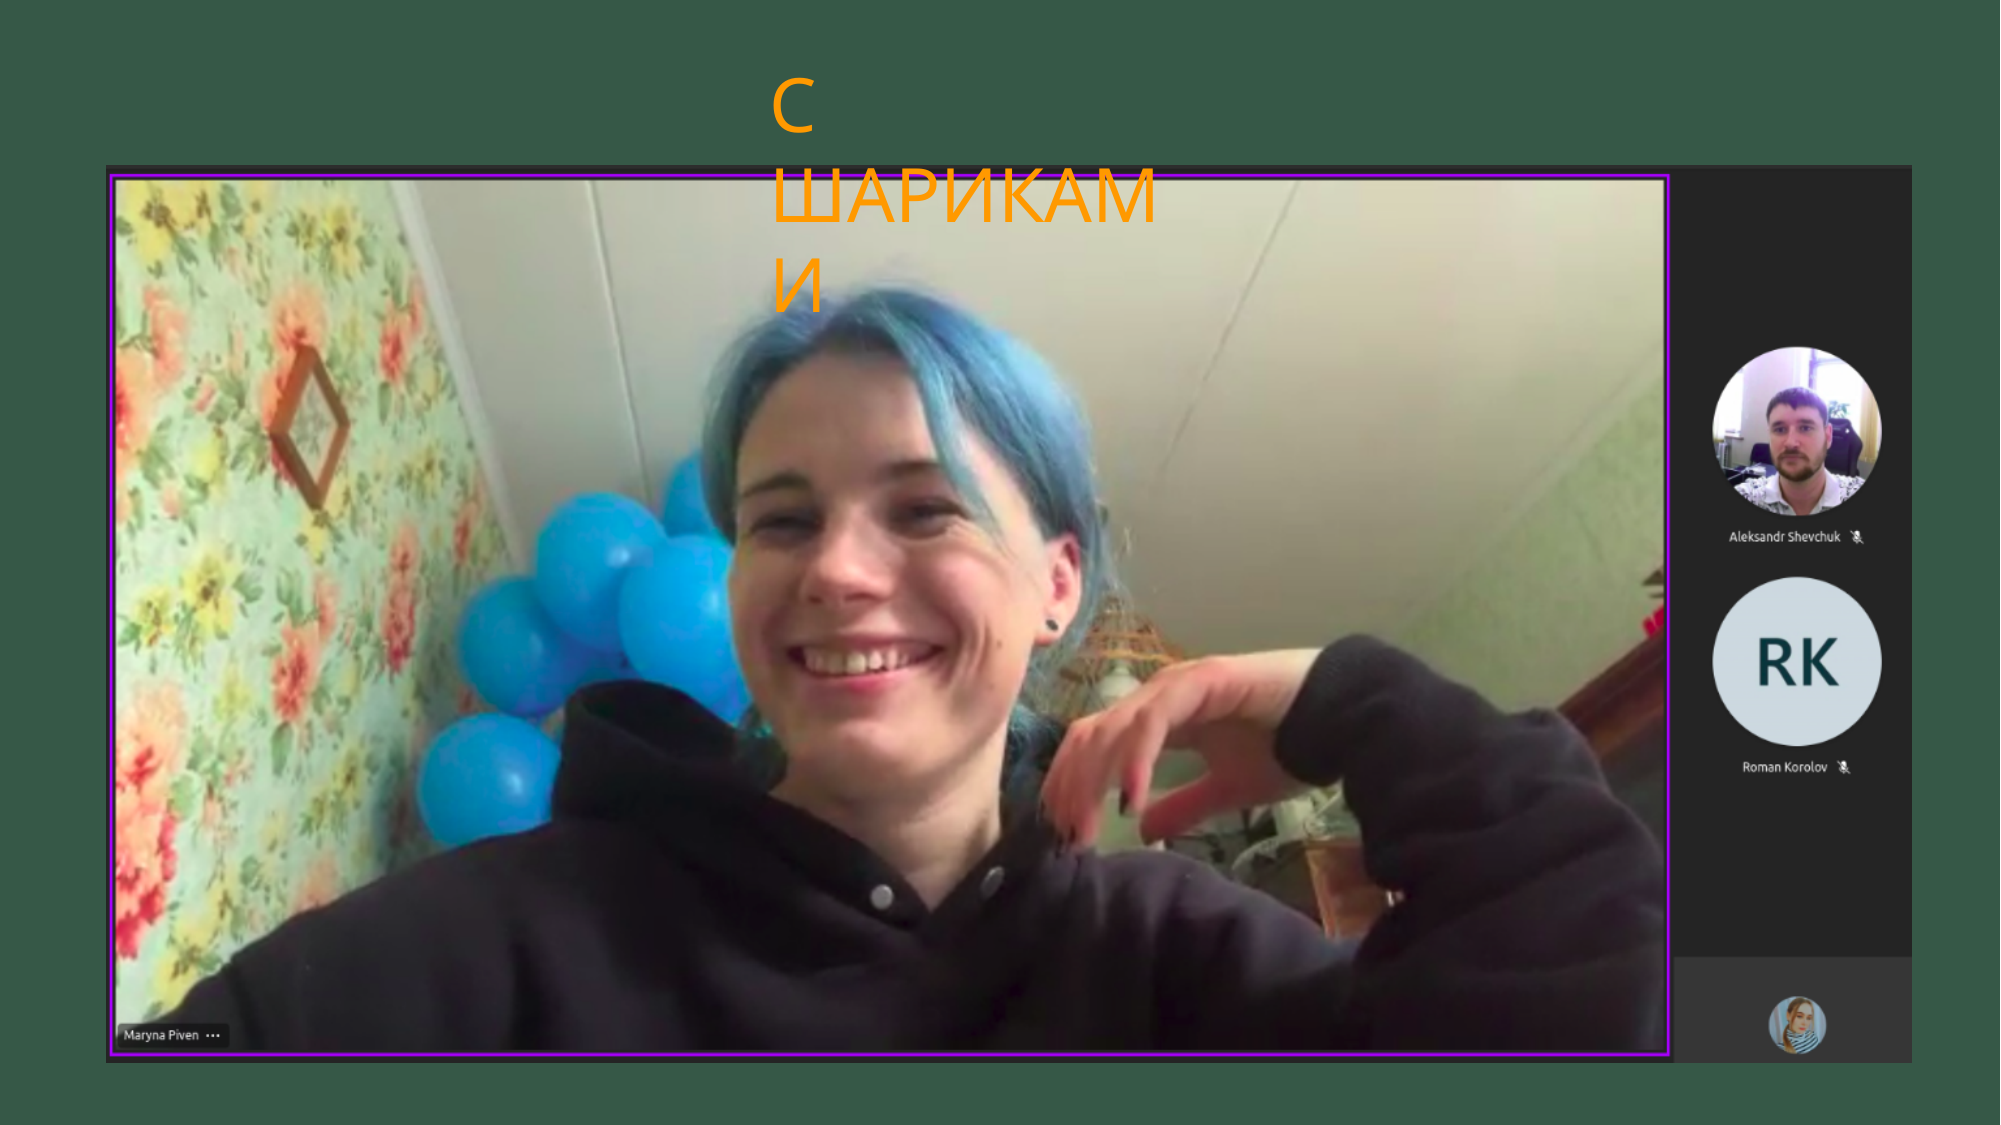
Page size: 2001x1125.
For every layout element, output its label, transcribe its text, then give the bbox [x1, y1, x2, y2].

text_box С шариками [754, 50, 1214, 149]
picture [106, 165, 1913, 1064]
